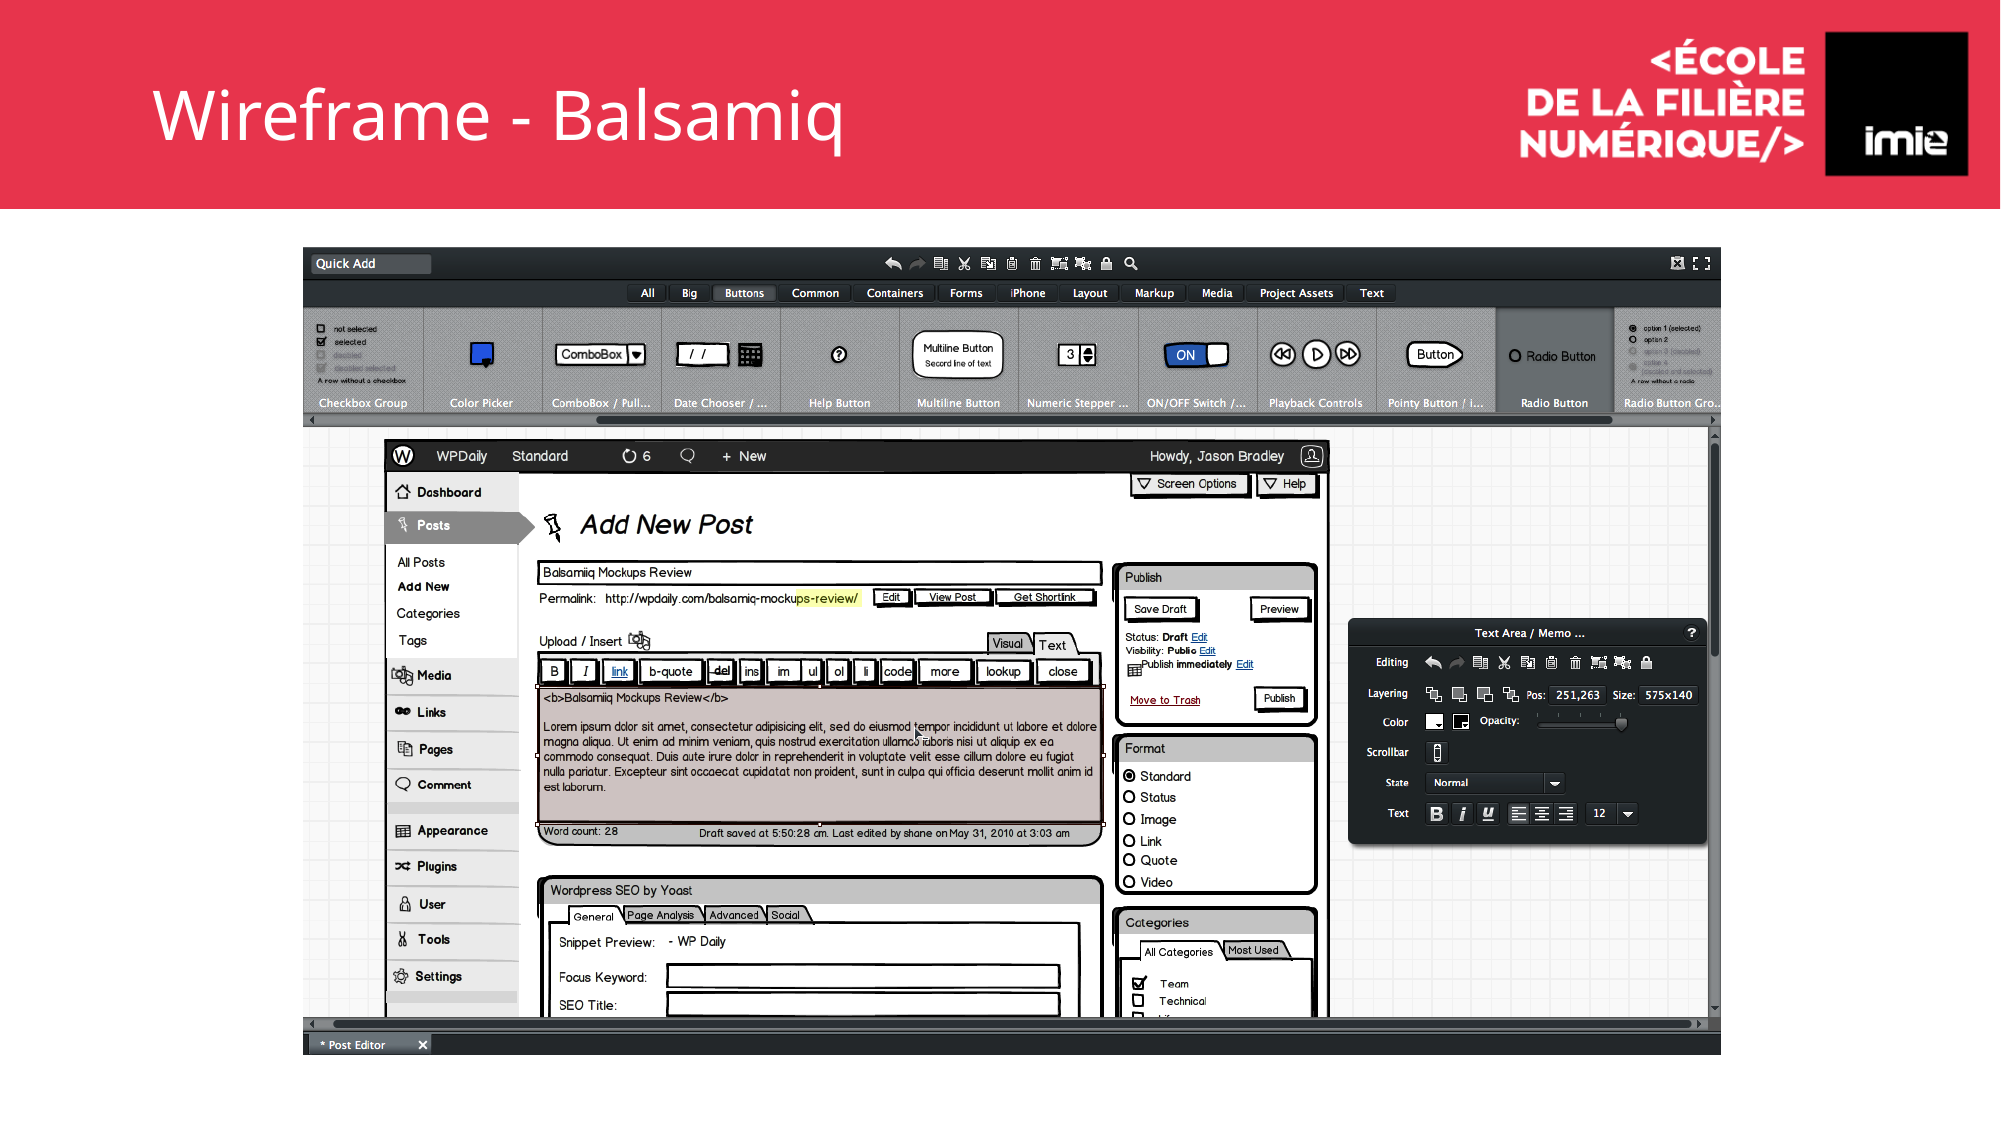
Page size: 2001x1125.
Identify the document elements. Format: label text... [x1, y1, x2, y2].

picture [0, 0, 2001, 209]
picture [303, 247, 1721, 1055]
title Wireframe - Balsamiq [137, 37, 1863, 163]
